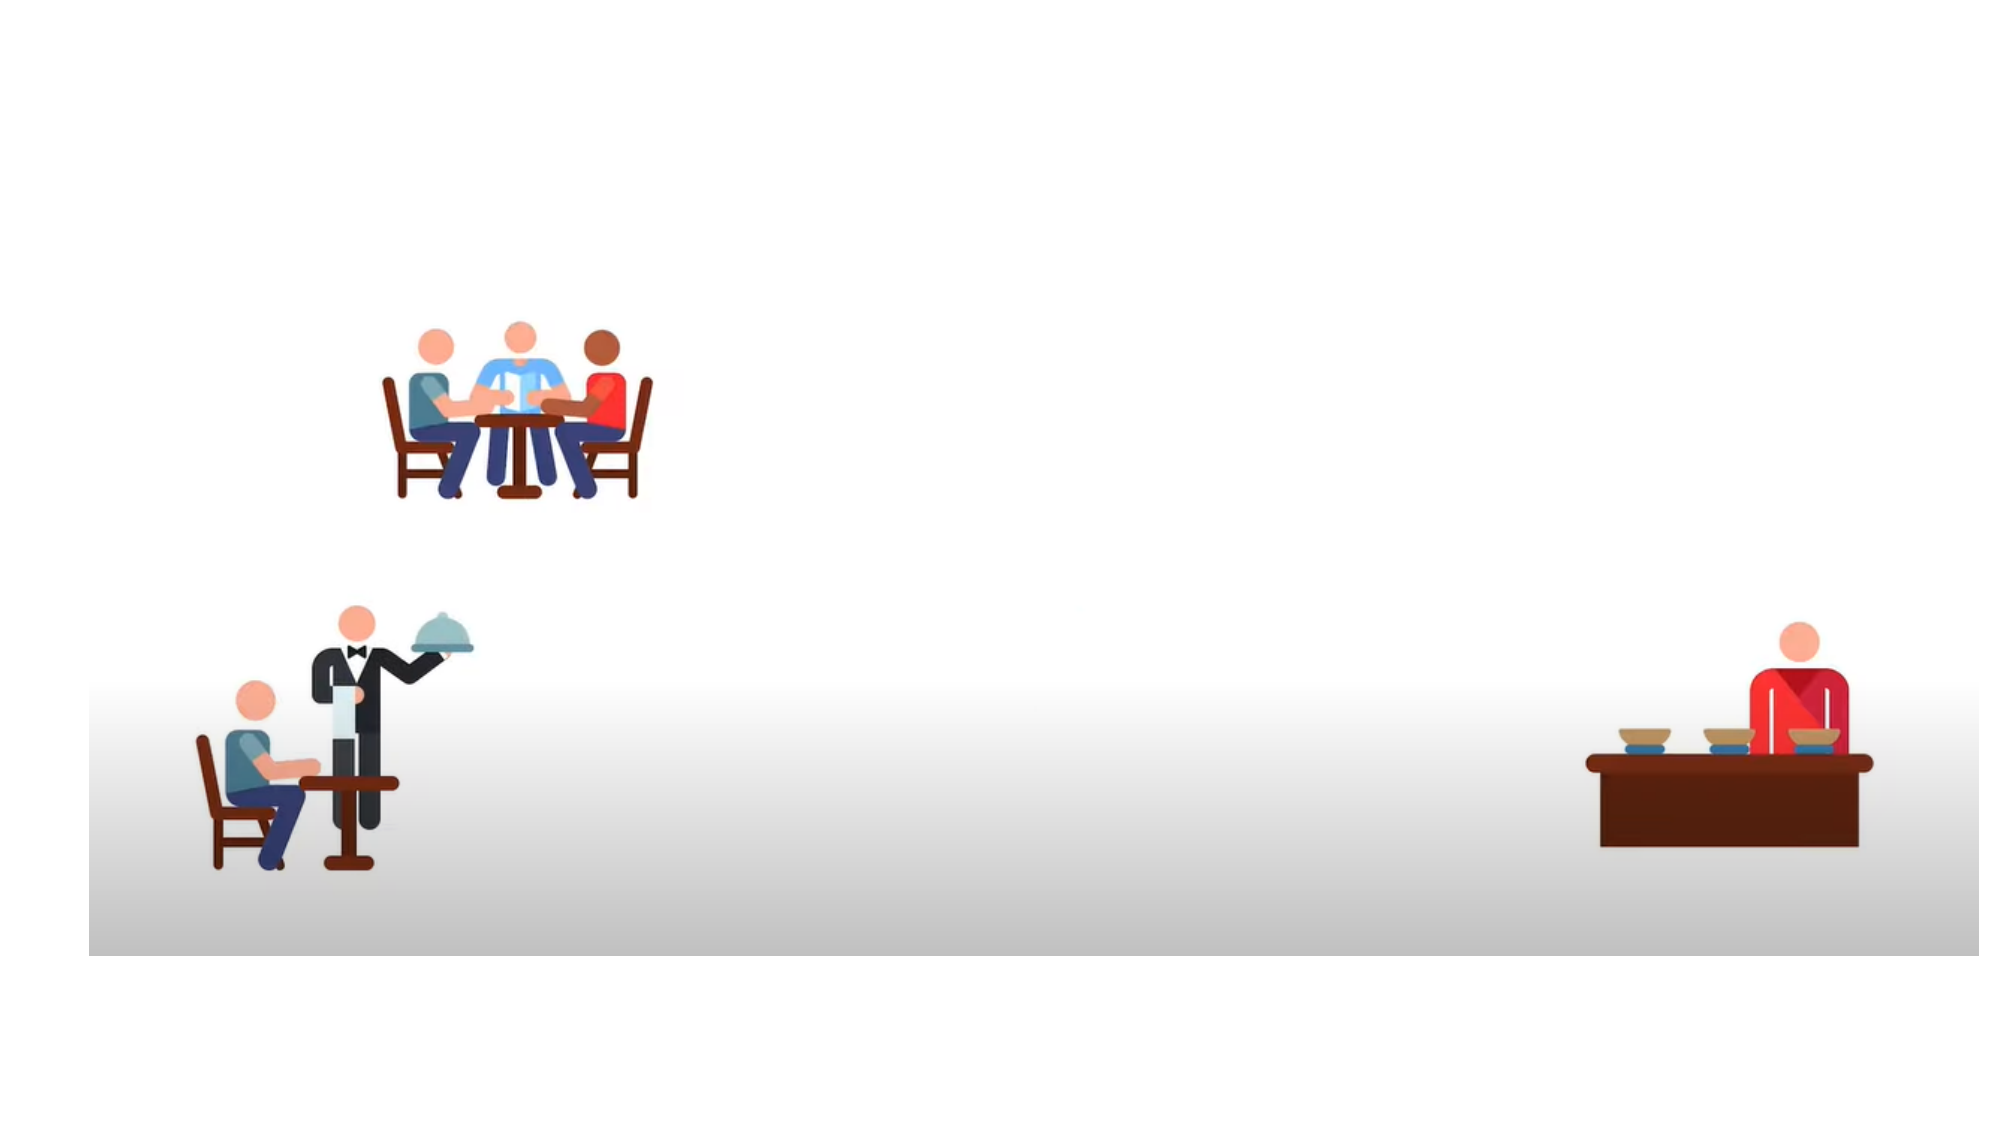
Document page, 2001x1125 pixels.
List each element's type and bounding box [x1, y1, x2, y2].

picture [89, 53, 1979, 956]
